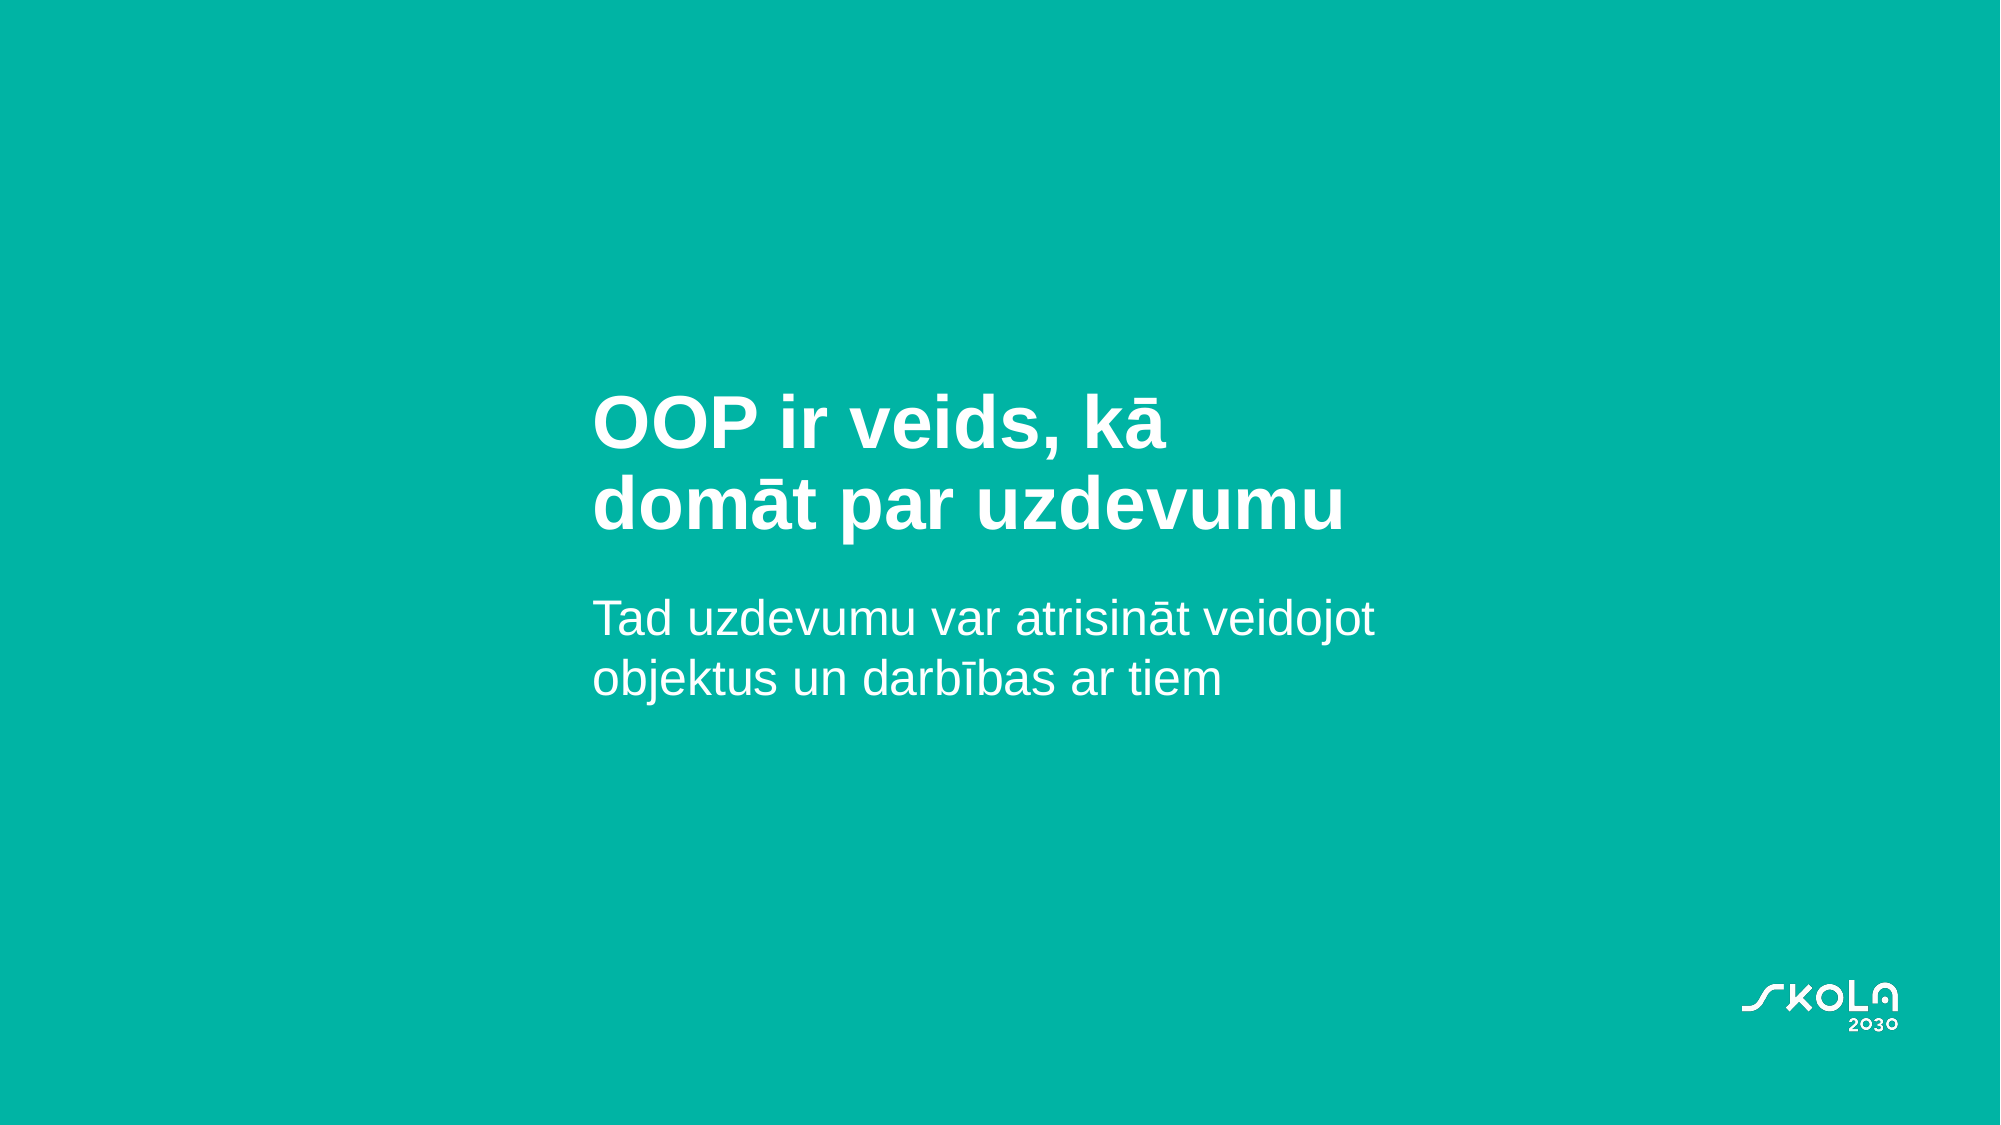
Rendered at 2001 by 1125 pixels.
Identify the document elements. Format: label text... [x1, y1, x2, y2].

list Tad uzdevumu var atrisināt veidojot objektus un darbības ar tiem [577, 577, 1425, 821]
picture [1742, 980, 1898, 1032]
title OOP ir veids, kā domāt par uzdevumu [577, 295, 1425, 554]
